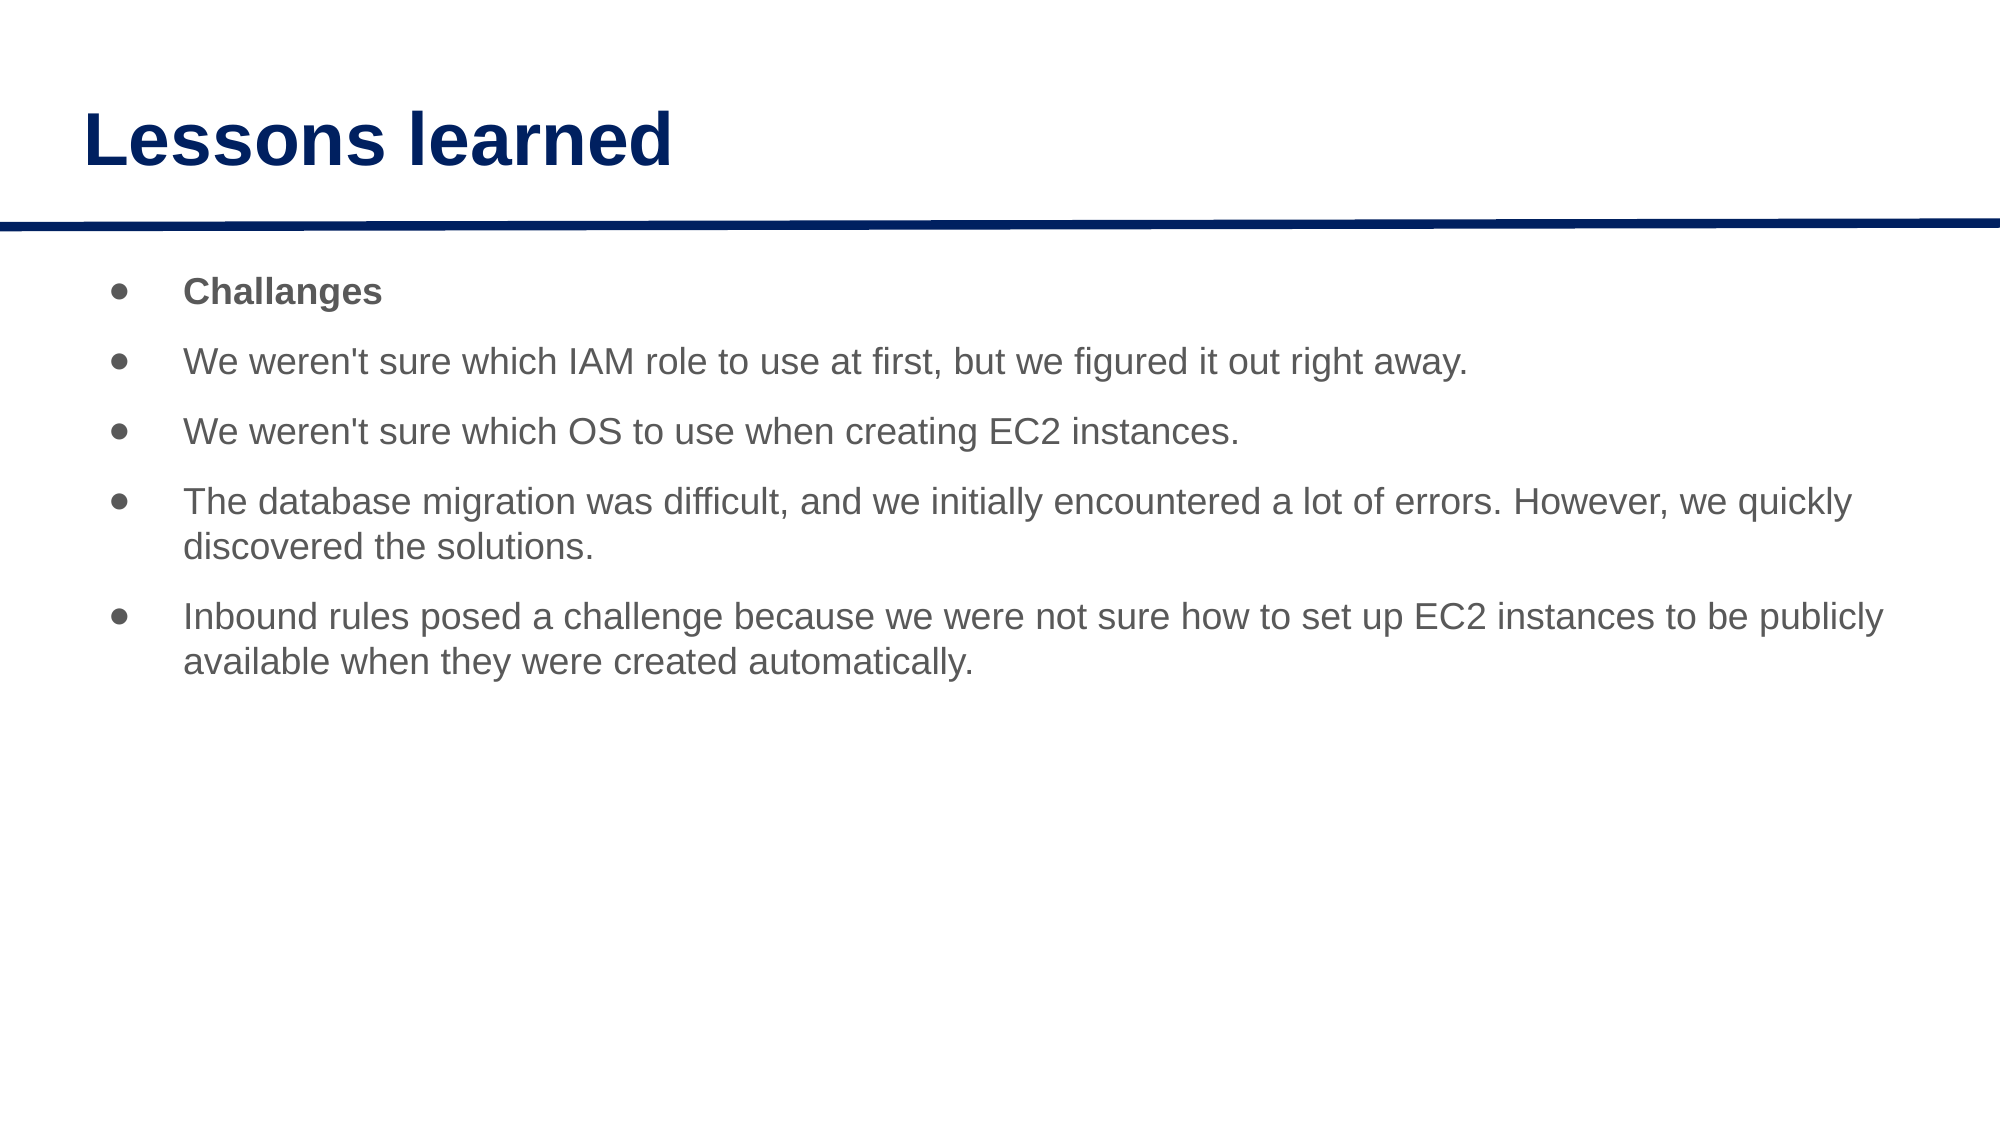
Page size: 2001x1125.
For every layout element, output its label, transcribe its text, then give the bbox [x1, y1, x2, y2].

list Challanges We weren't sure which IAM role to use at first, but we figured it out right away. We weren't sure which OS to use when creating EC2 instances. The database migration was difficult, and we initially encountered a lot of errors. However, we quickly discovered the solutions. Inbound rules posed a challenge because we were not sure how to set up EC2 instances to be publicly available when they were created automatically. [68, 252, 1932, 1000]
title Lessons learned [68, 75, 1932, 201]
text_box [0, 222, 2000, 227]
